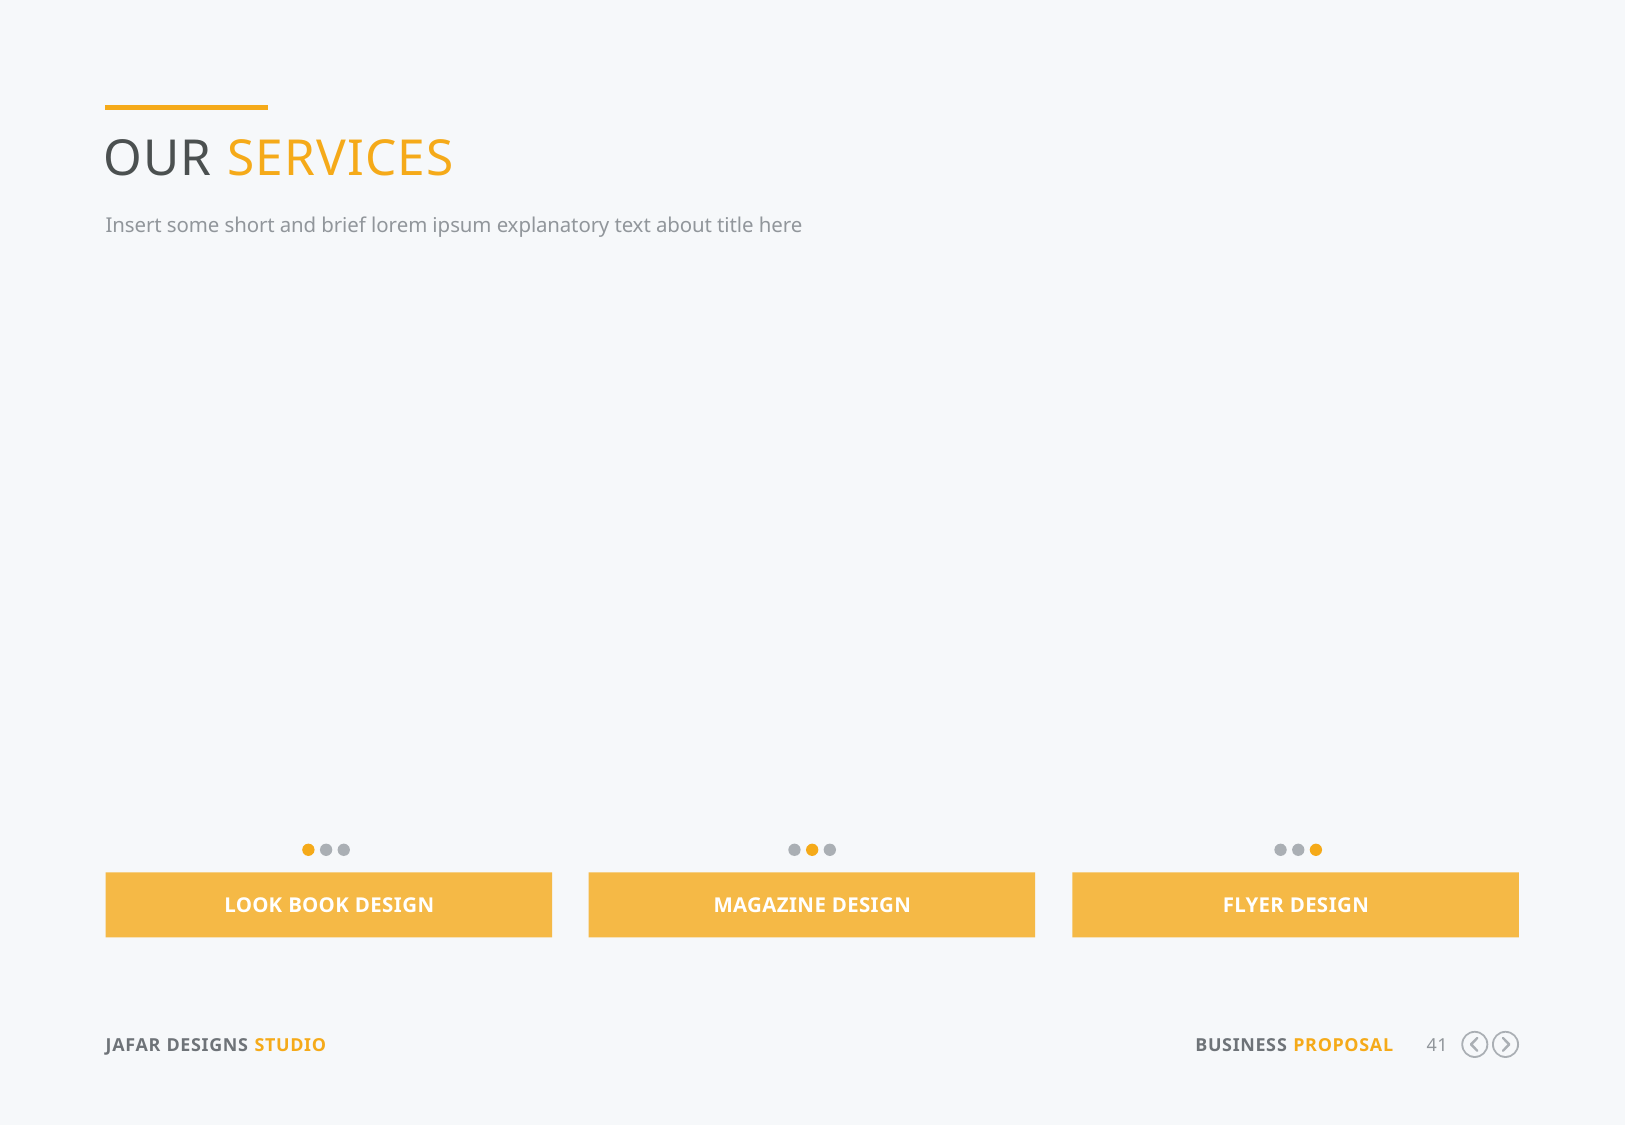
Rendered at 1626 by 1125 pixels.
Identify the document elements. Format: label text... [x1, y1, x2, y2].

list Our Services [103, 125, 1518, 183]
picture [1072, 337, 1519, 938]
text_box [302, 843, 350, 856]
picture [105, 337, 553, 938]
picture [589, 337, 1036, 938]
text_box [788, 843, 837, 856]
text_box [1274, 843, 1323, 856]
list Insert some short and brief lorem ipsum explanatory text about title here [105, 209, 1519, 241]
